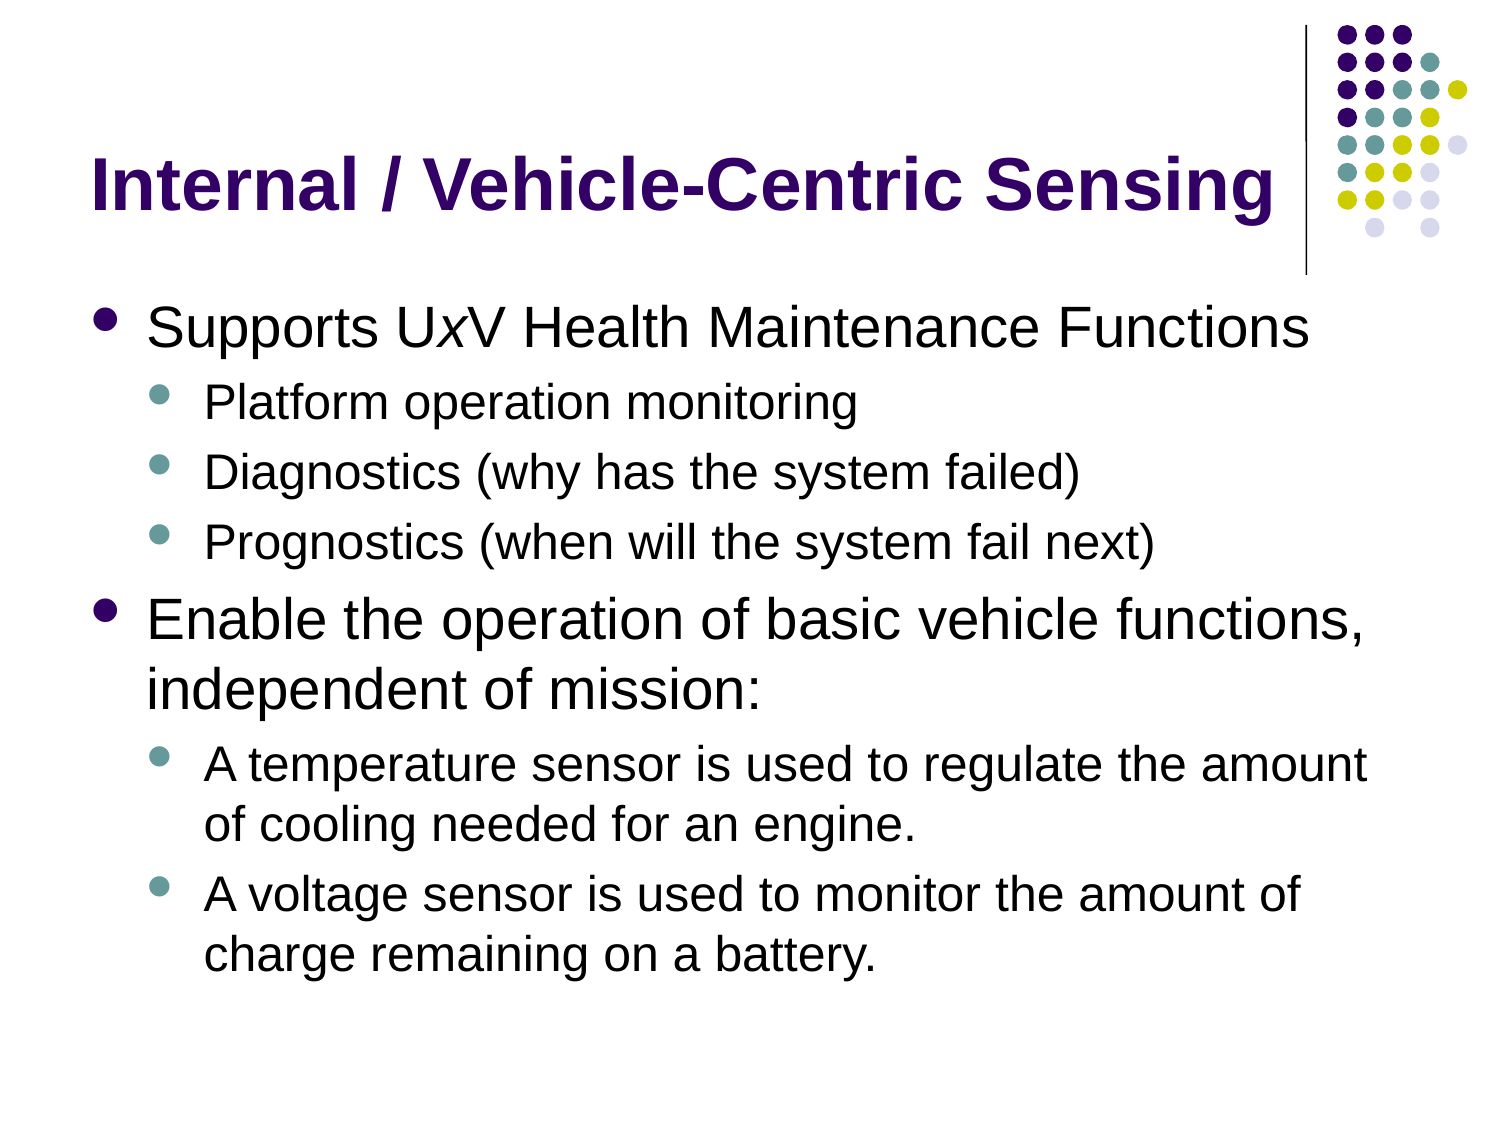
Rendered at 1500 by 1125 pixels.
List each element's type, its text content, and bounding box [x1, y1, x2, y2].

title Internal / Vehicle-Centric Sensing [75, 20, 1313, 233]
list Supports UxV Health Maintenance Functions Platform operation monitoring Diagnostics (why has the system failed) Prognostics (when will the system fail next) Enable the operation of basic vehicle functions, independent of mission: A temperature sensor is used to regulate the amount of cooling needed for an engine. A voltage sensor is used to monitor the amount of charge remaining on a battery. [75, 282, 1425, 1006]
